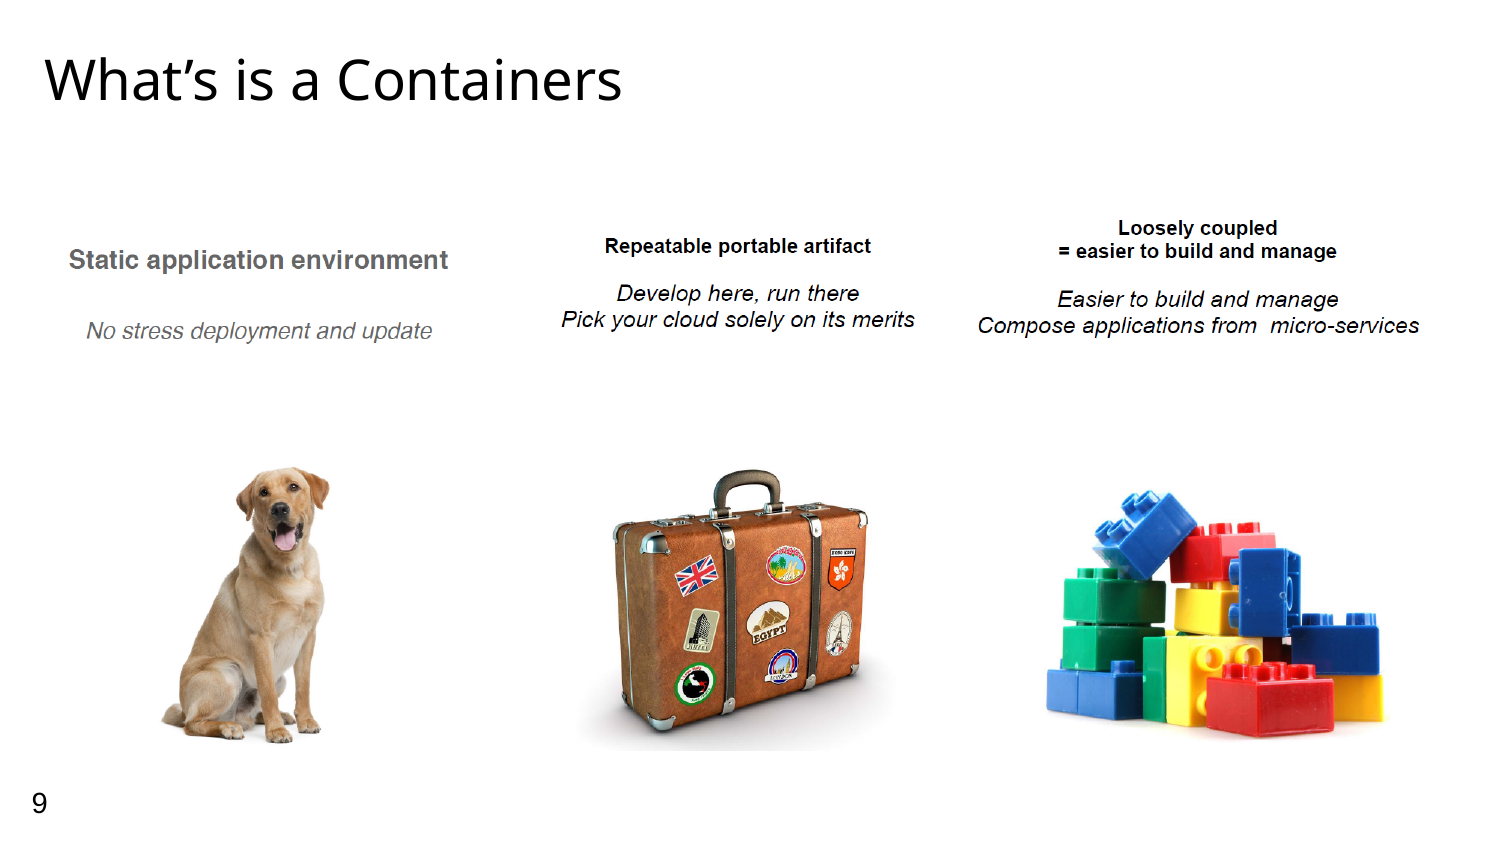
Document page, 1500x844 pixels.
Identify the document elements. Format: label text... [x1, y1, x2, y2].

text_box What’s is a Containers [0, 44, 644, 112]
text_box 9 [16, 776, 77, 842]
picture [60, 201, 1427, 752]
